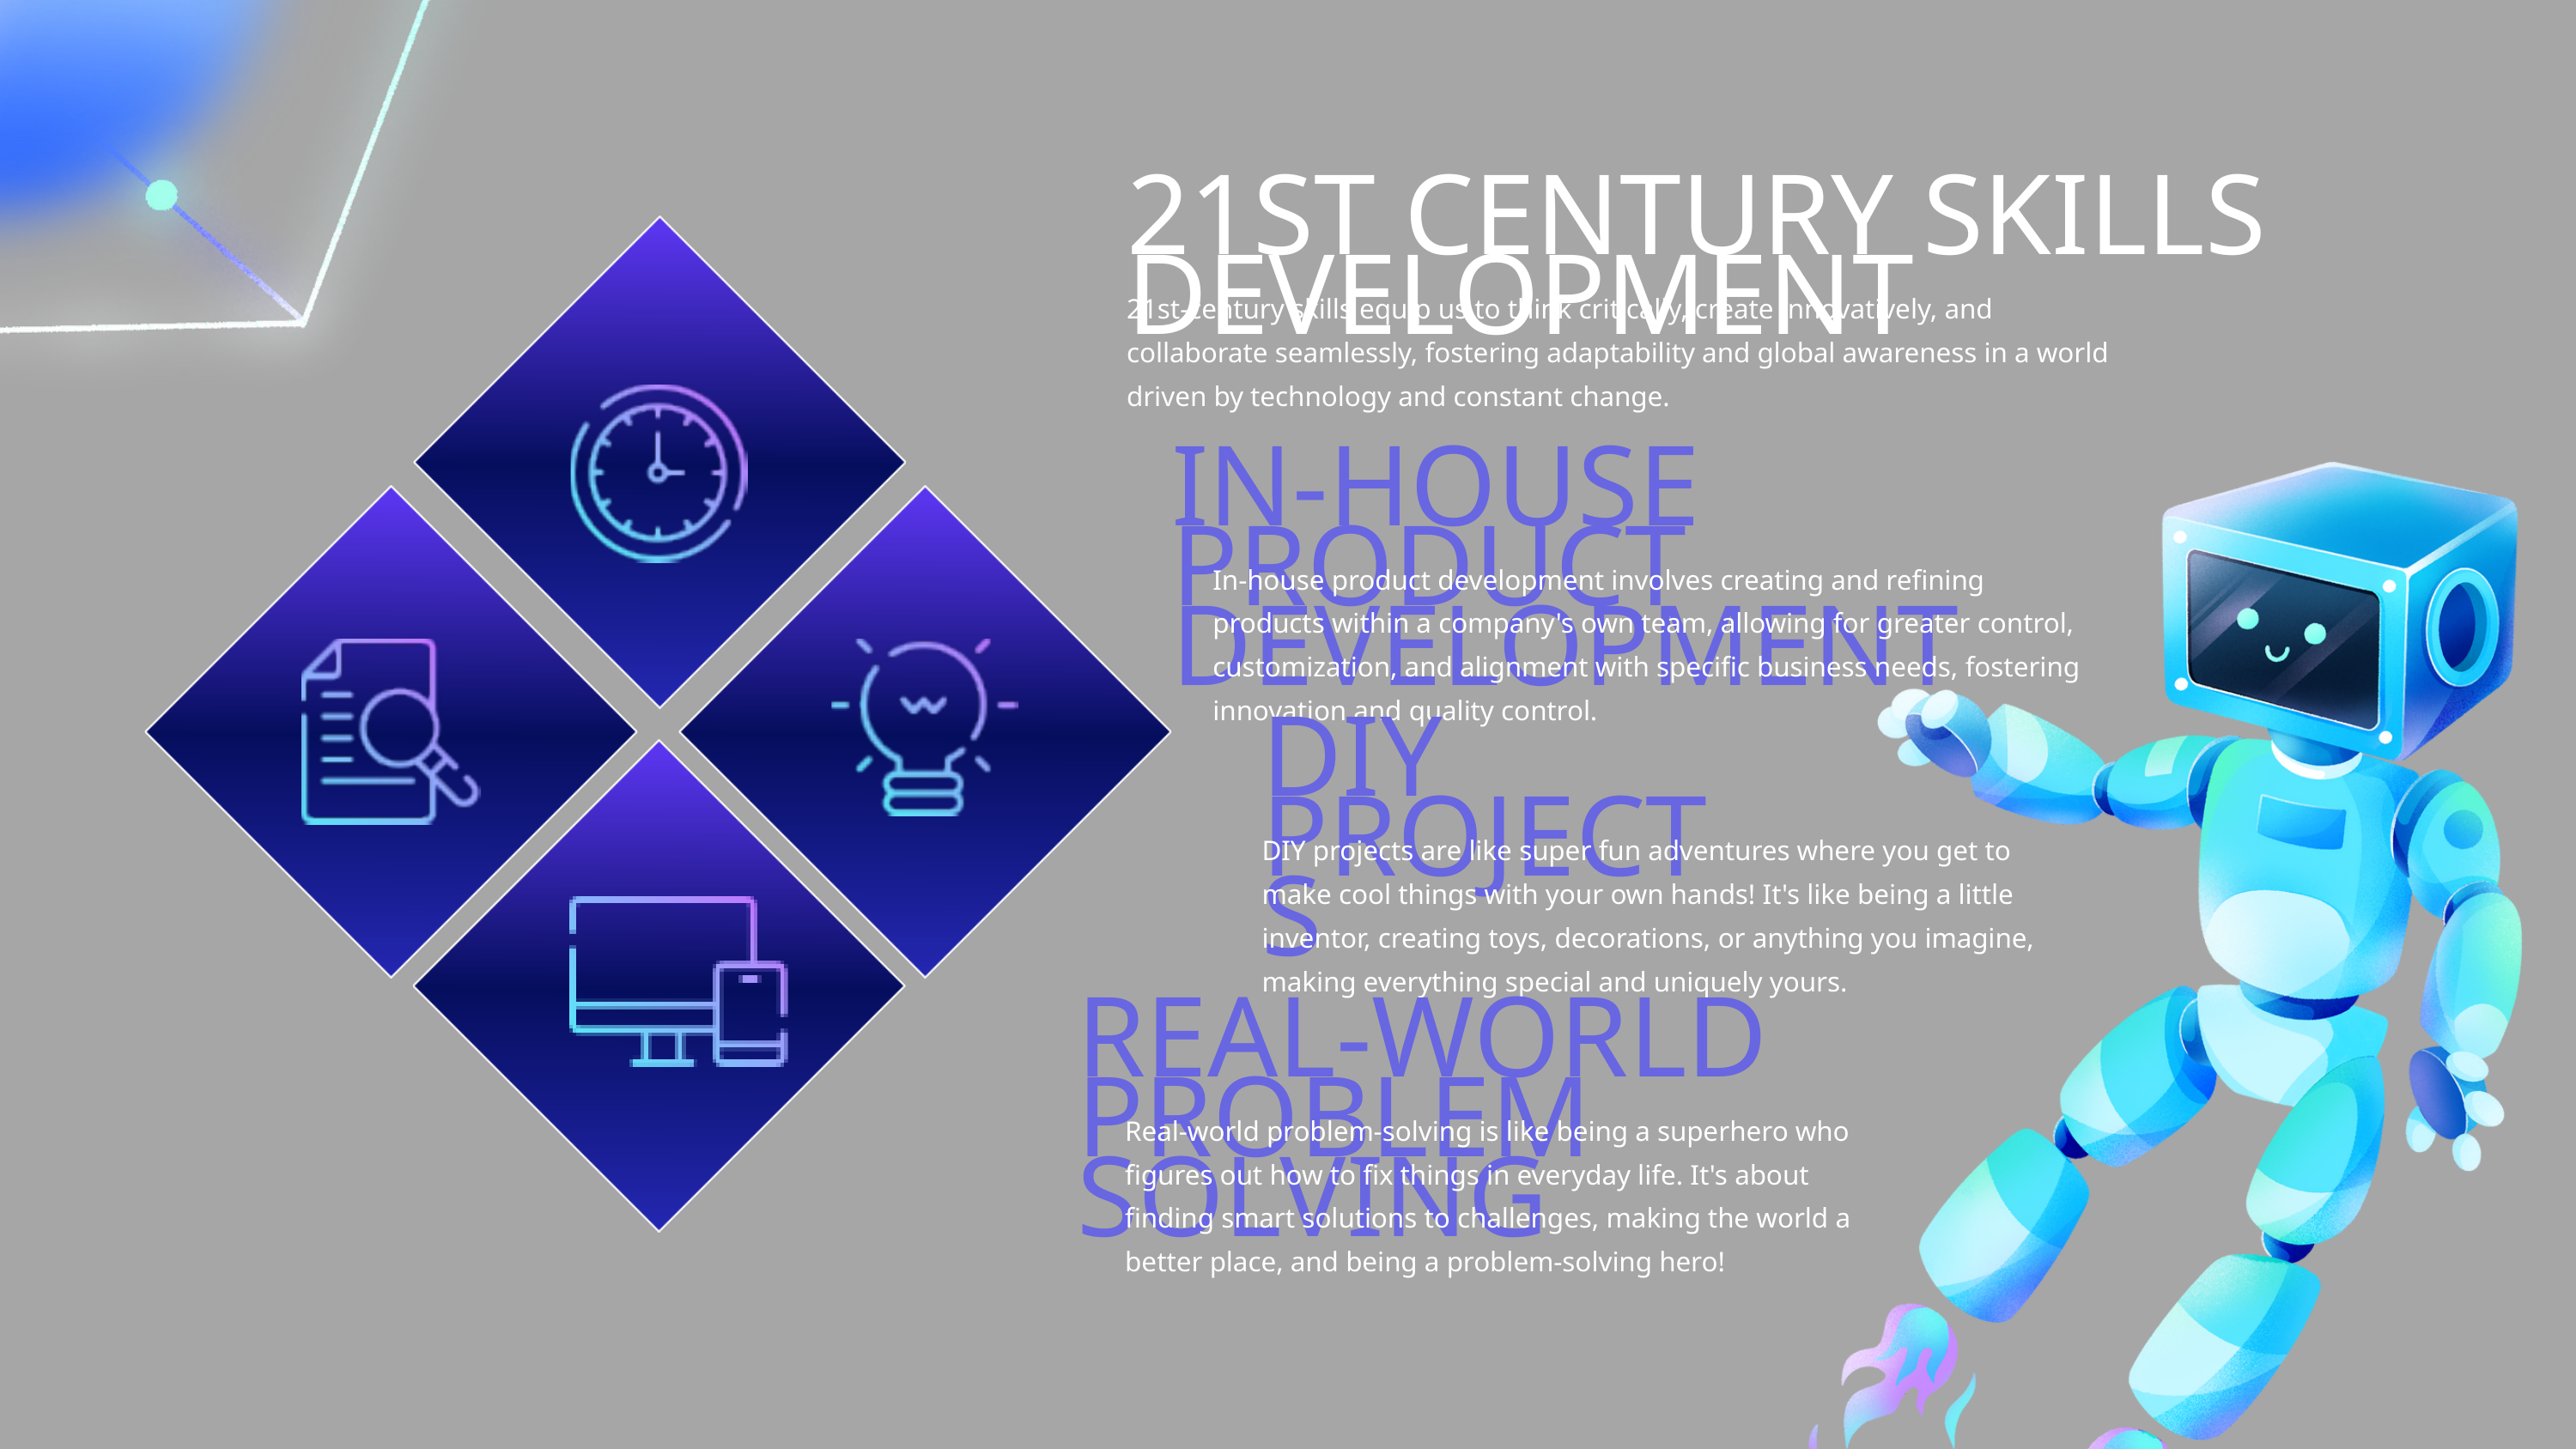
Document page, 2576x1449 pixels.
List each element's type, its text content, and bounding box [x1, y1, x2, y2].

text_box [412, 739, 906, 1233]
text_box IN-HOUSE PRODUCT DEVELOPMENT [1171, 468, 2175, 707]
text_box 21ST CENTURY SKILLS DEVELOPMENT [1127, 197, 2366, 357]
text_box DIY projects are like super fun adventures where you get to make cool things with your own hands! It's like being a little inventor, creating toys, decorations, or anything you imagine, making everything special and uniquely yours. [1261, 822, 2069, 997]
text_box [1808, 462, 2542, 1449]
text_box [569, 896, 788, 1067]
text_box Real-world problem-solving is like being a superhero who figures out how to fix things in everyday life. It's about finding smart solutions to challenges, making the world a better place, and being a problem-solving hero! [1125, 1102, 1880, 1277]
text_box [678, 485, 1172, 979]
text_box [570, 385, 748, 563]
text_box REAL-WORLD PROBLEM SOLVING [1077, 1019, 2017, 1258]
text_box [638, 563, 678, 709]
text_box In-house product development involves creating and refining products within a company's own team, allowing for greater control, customization, and alignment with specific business needs, fostering innovation and quality control. [1212, 551, 2095, 726]
text_box [413, 215, 907, 485]
text_box [0, 0, 550, 407]
text_box [144, 485, 638, 979]
text_box [301, 639, 482, 825]
text_box [831, 639, 1019, 816]
text_box DIY PROJECTS [1261, 738, 1710, 822]
text_box 21st-century skills equip us to think critically, create innovatively, and collaborate seamlessly, fostering adaptability and global awareness in a world driven by technology and constant change. [1127, 281, 2130, 412]
